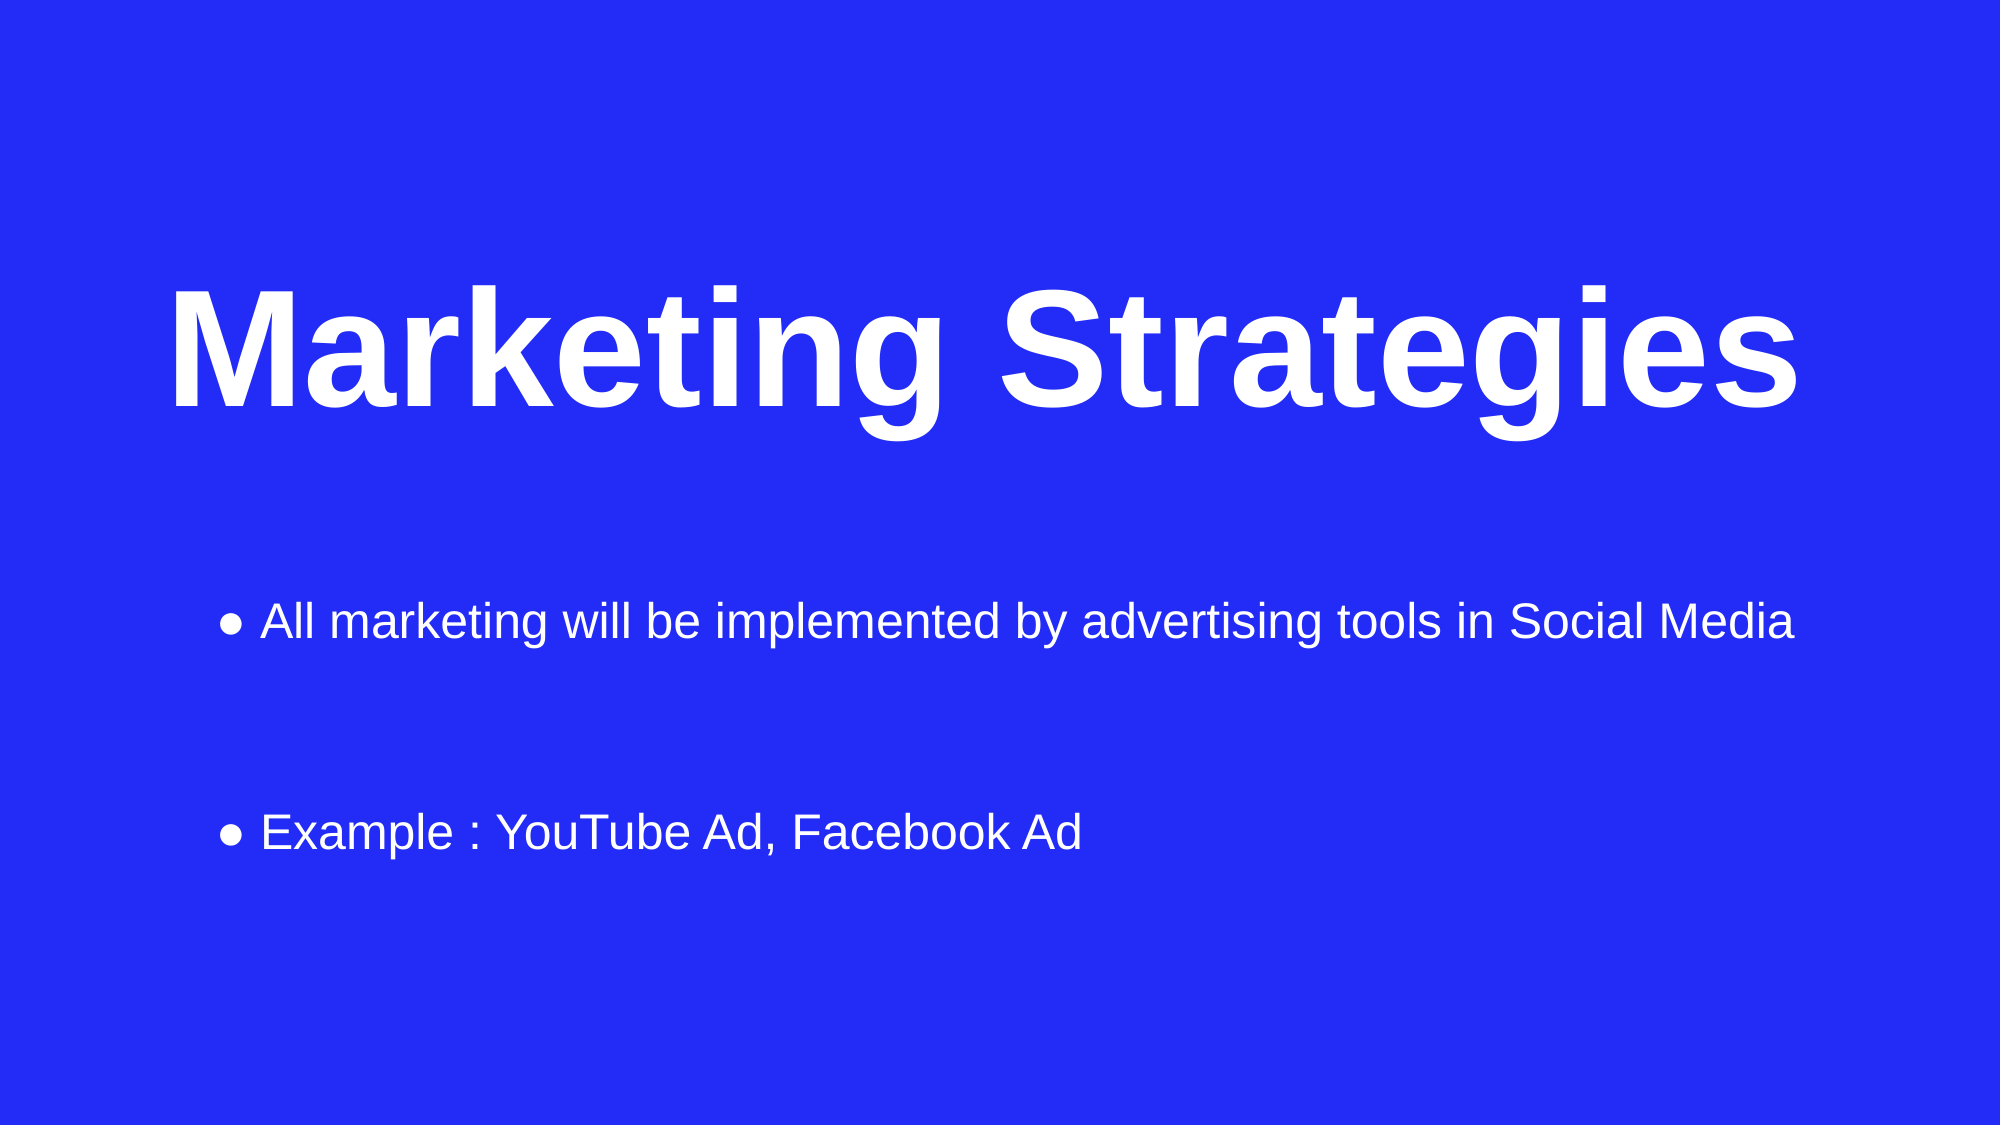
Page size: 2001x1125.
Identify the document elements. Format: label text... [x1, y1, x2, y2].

text_box ● Example : YouTube Ad, Facebook Ad [200, 805, 1868, 933]
text_box ● All marketing will be implemented by advertising tools in Social Media [200, 595, 1868, 723]
text_box Marketing Strategies [150, 194, 2000, 385]
